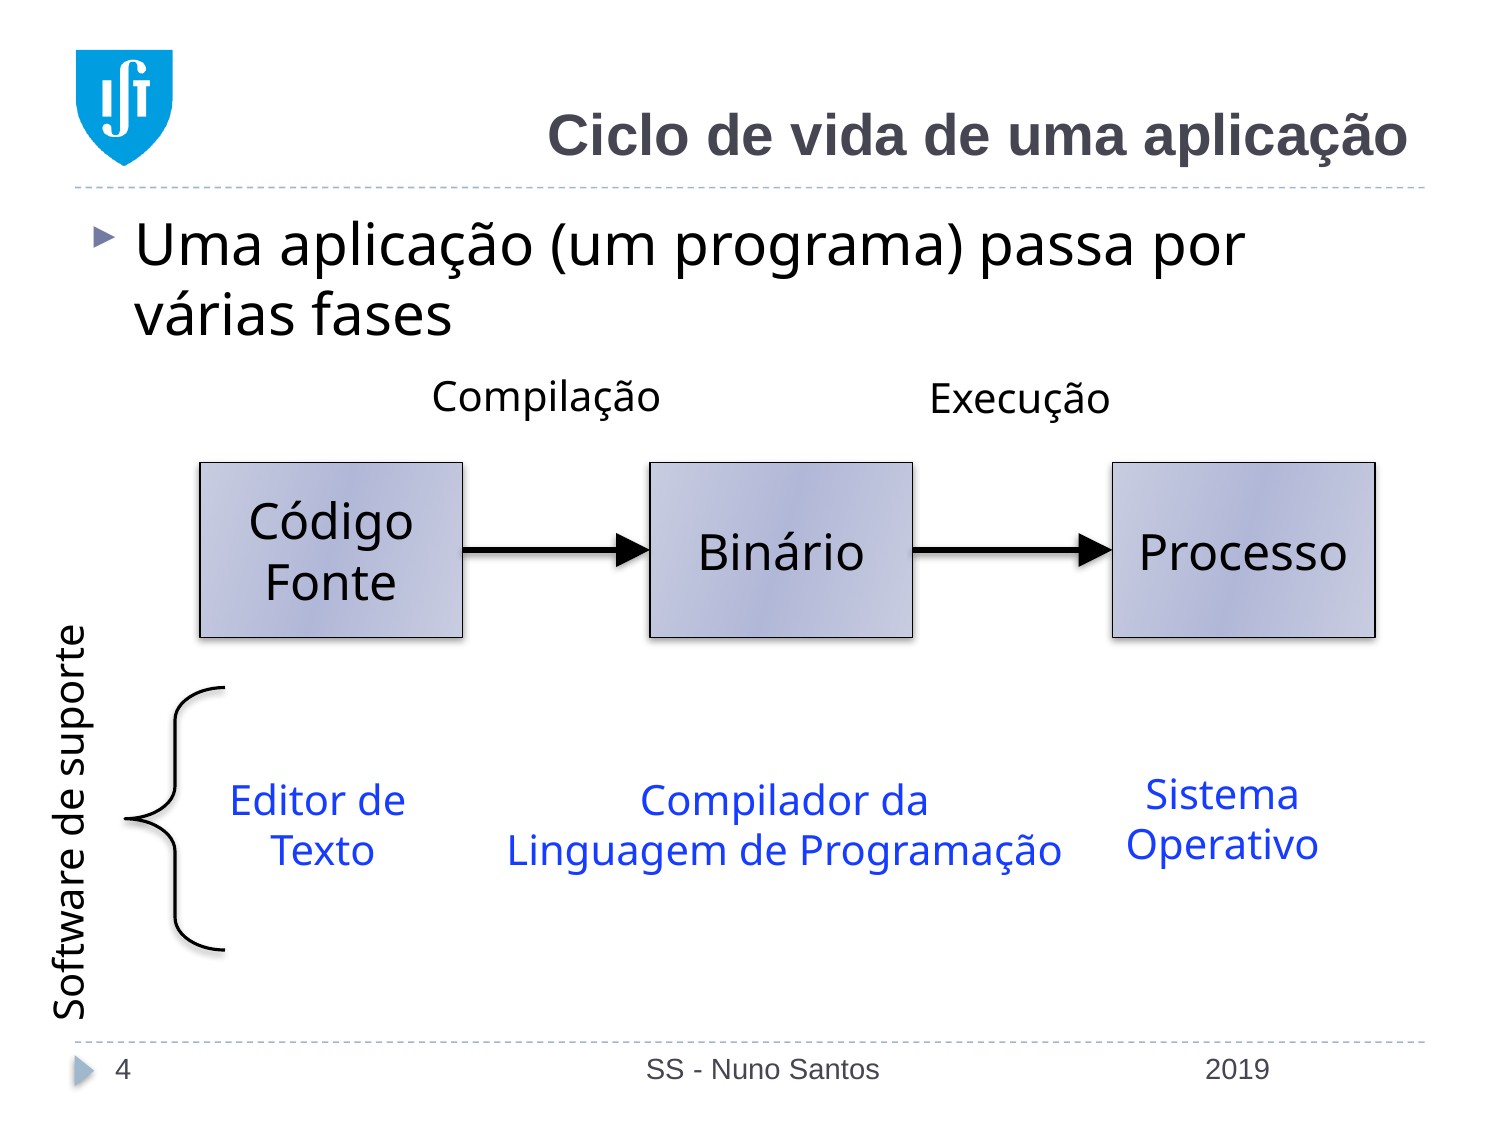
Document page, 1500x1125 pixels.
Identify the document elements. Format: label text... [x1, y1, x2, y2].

text_box Execução [914, 364, 1127, 430]
text_box [123, 685, 226, 952]
text_box Binário [649, 462, 913, 638]
text_box Compilação [416, 362, 677, 428]
picture [68, 42, 180, 175]
text_box Compilador da Linguagem de Programação [491, 766, 1078, 882]
slide_number 4 [100, 1042, 426, 1103]
text_box Software de suporte [34, 609, 100, 1037]
text_box Sistema Operativo [1110, 760, 1335, 876]
footer SS - Nuno Santos [475, 1042, 1051, 1103]
text_box Editor de Texto [214, 766, 432, 882]
text_box Código Fonte [199, 462, 463, 638]
text_box Processo [1112, 462, 1376, 638]
title Ciclo de vida de uma aplicação [200, 24, 1425, 175]
slide_number 2019 [1051, 1042, 1426, 1103]
list Uma aplicação (um programa) passa por várias fases [75, 200, 1425, 1010]
